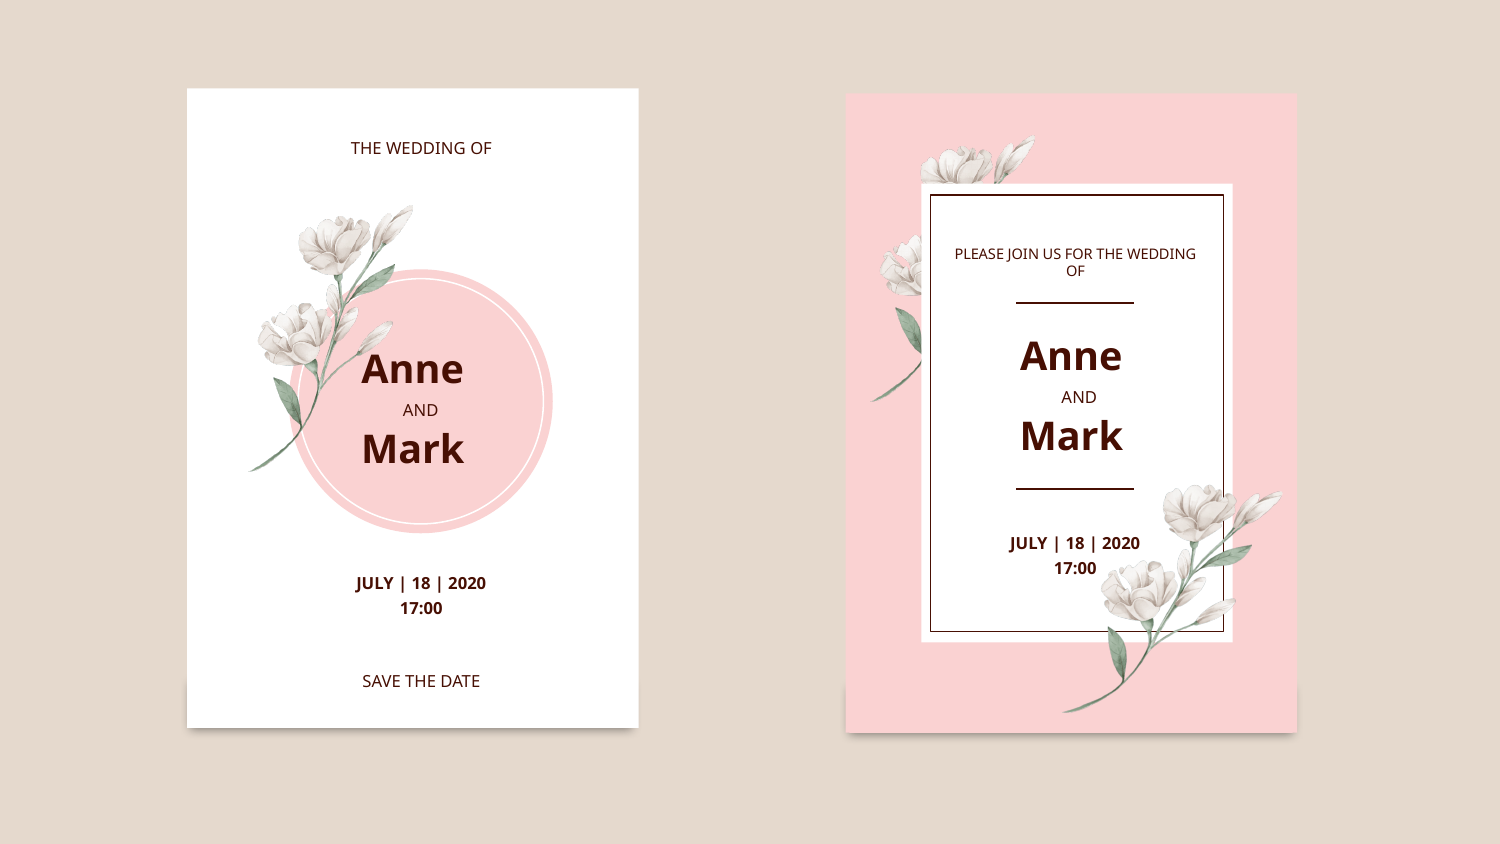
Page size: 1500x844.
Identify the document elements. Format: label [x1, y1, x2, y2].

text_box [867, 137, 1128, 408]
text_box [845, 93, 1298, 733]
picture [1090, 468, 1254, 750]
picture [870, 135, 1035, 402]
text_box [186, 88, 639, 729]
text_box [1021, 490, 1088, 733]
picture [248, 205, 413, 472]
